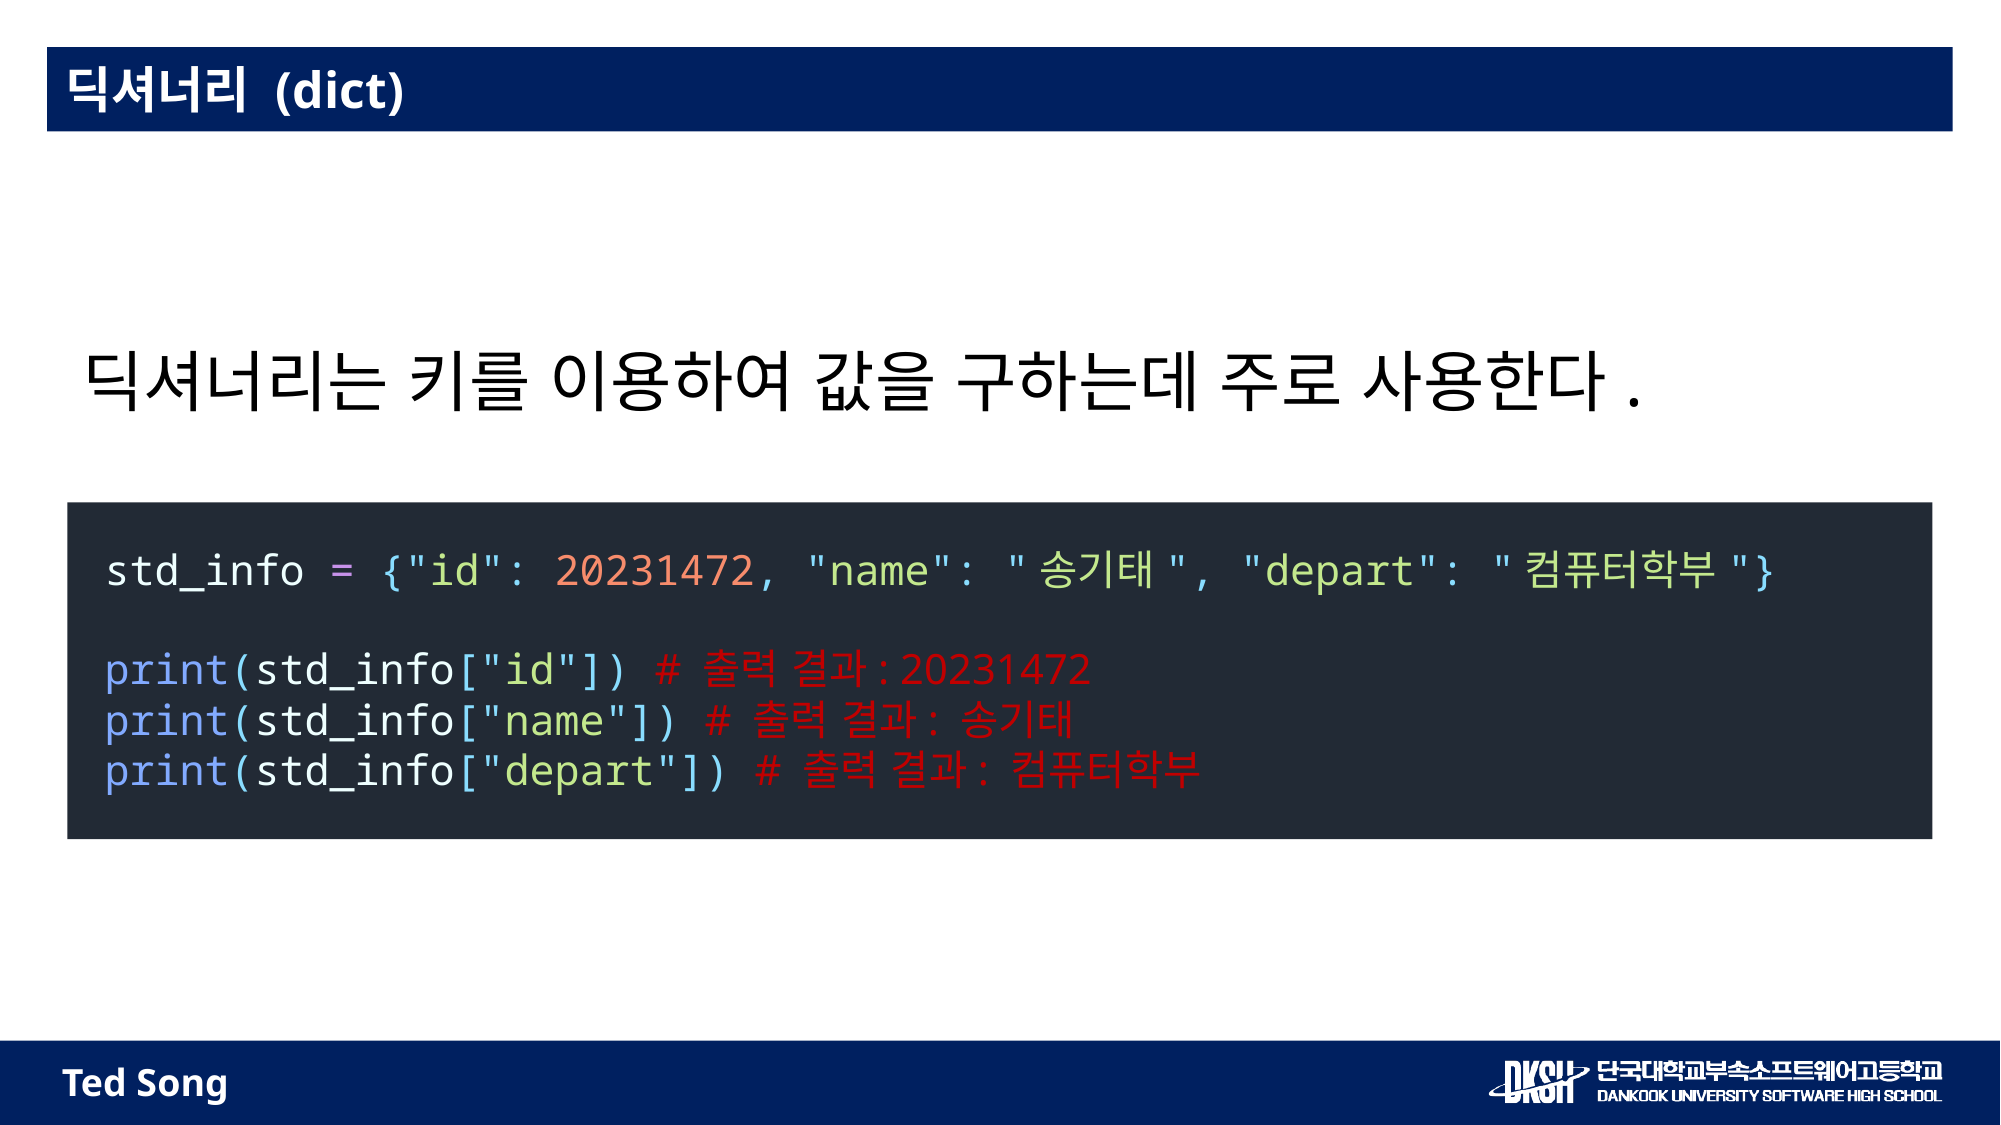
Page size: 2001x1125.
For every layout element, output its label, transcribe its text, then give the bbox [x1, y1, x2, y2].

text_box [46, 46, 1954, 132]
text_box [67, 502, 1933, 840]
text_box 딕셔너리 (dict) [50, 51, 419, 127]
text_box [0, 1040, 2000, 1125]
text_box 딕셔너리는 키를 이용하여 값을 구하는데 주로 사용한다. [67, 332, 1933, 428]
